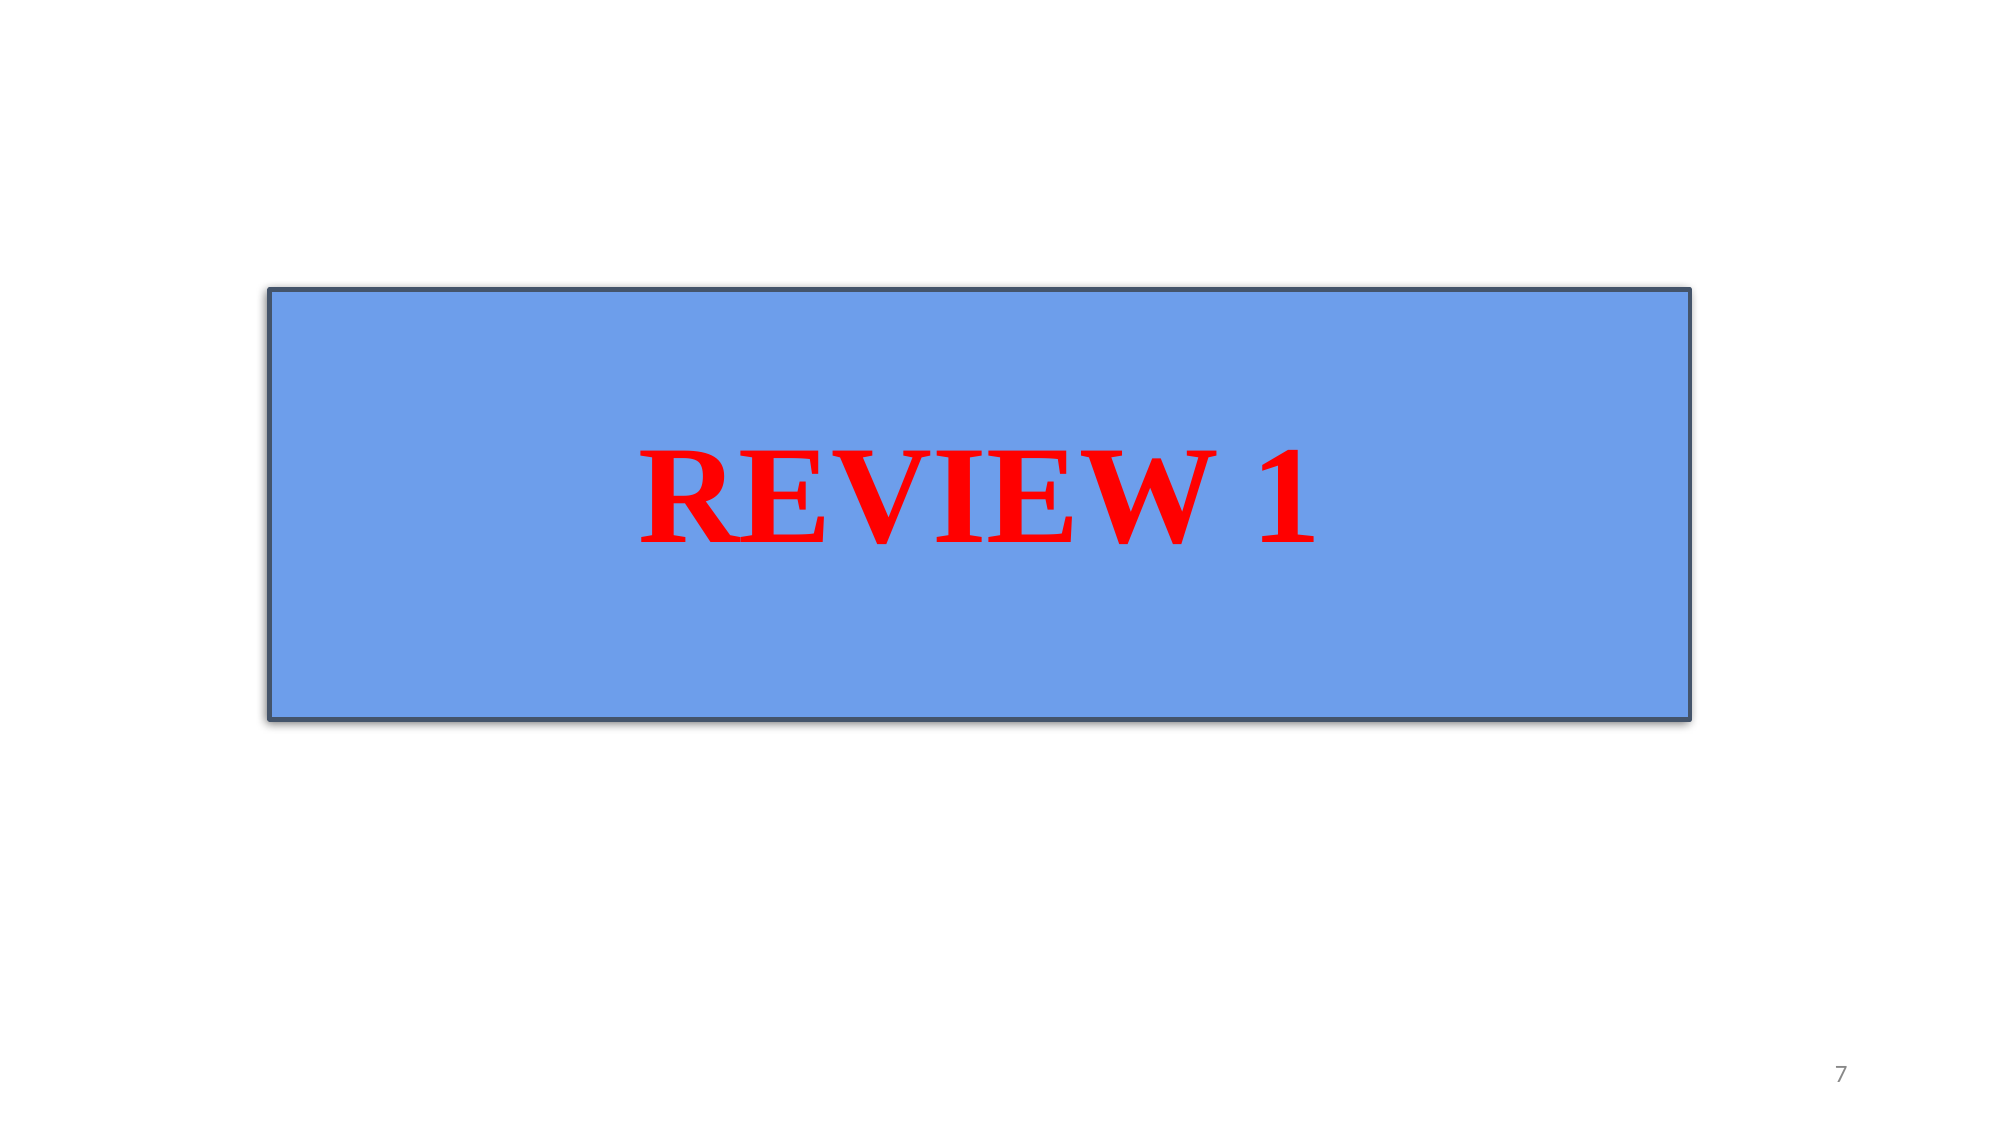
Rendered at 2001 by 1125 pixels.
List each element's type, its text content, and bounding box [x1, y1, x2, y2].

text_box REVIEW 1 [269, 289, 1690, 720]
slide_number ‹#› [1412, 1042, 1863, 1103]
